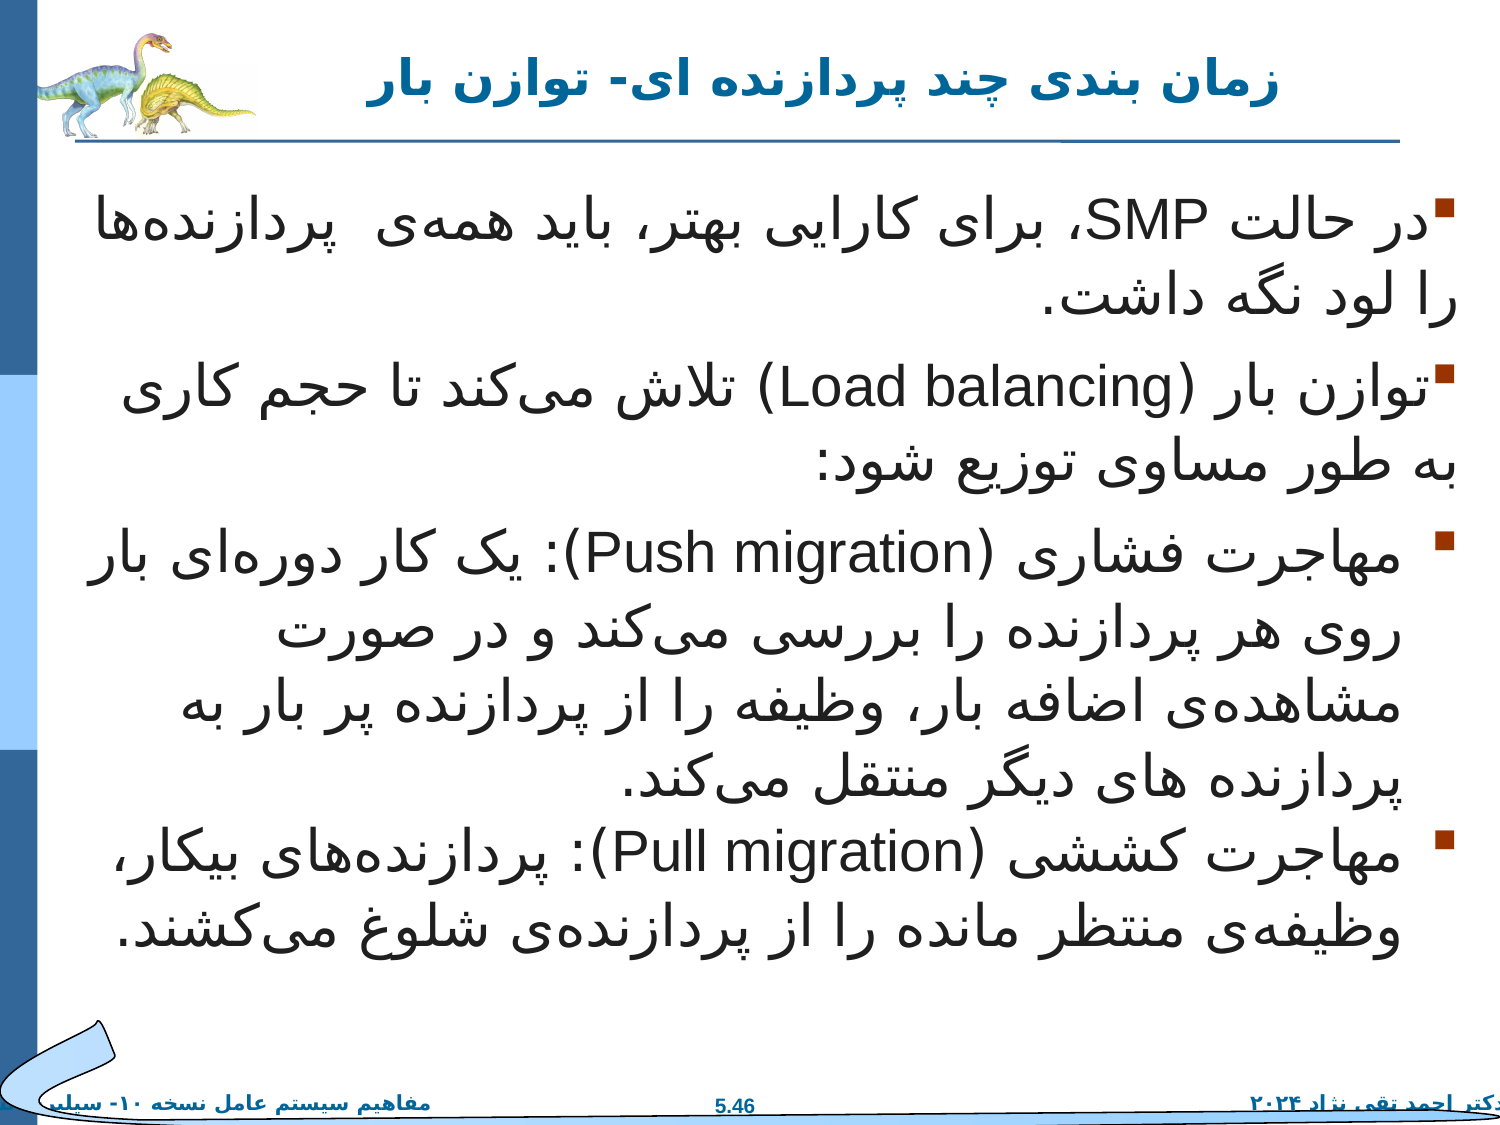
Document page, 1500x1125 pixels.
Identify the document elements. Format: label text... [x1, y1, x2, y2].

title زمان بندی چند پردازنده ای- توازن بار [176, 20, 1476, 113]
picture [38, 20, 258, 151]
list در حالت SMP، برای کارایی بهتر، باید همه‌ی پردازنده‌ها را لود نگه داشت. توازن بار (Load balancing) تلاش می‌کند تا حجم کاری به طور مساوی توزیع شود: مهاجرت فشاری (Push migration): یک کار دوره‌ای بار روی هر پردازنده را بررسی می‌کند و در صورت مشاهده‌ی اضافه بار، وظیفه را از پردازنده پر بار به پردازنده های دیگر منتقل می‌کند. مهاجرت کششی (Pull migration): پردازنده‌های بیکار، وظیفه‌ی منتظر مانده را از پردازنده‌ی شلوغ می‌کشند. [71, 169, 1476, 1042]
